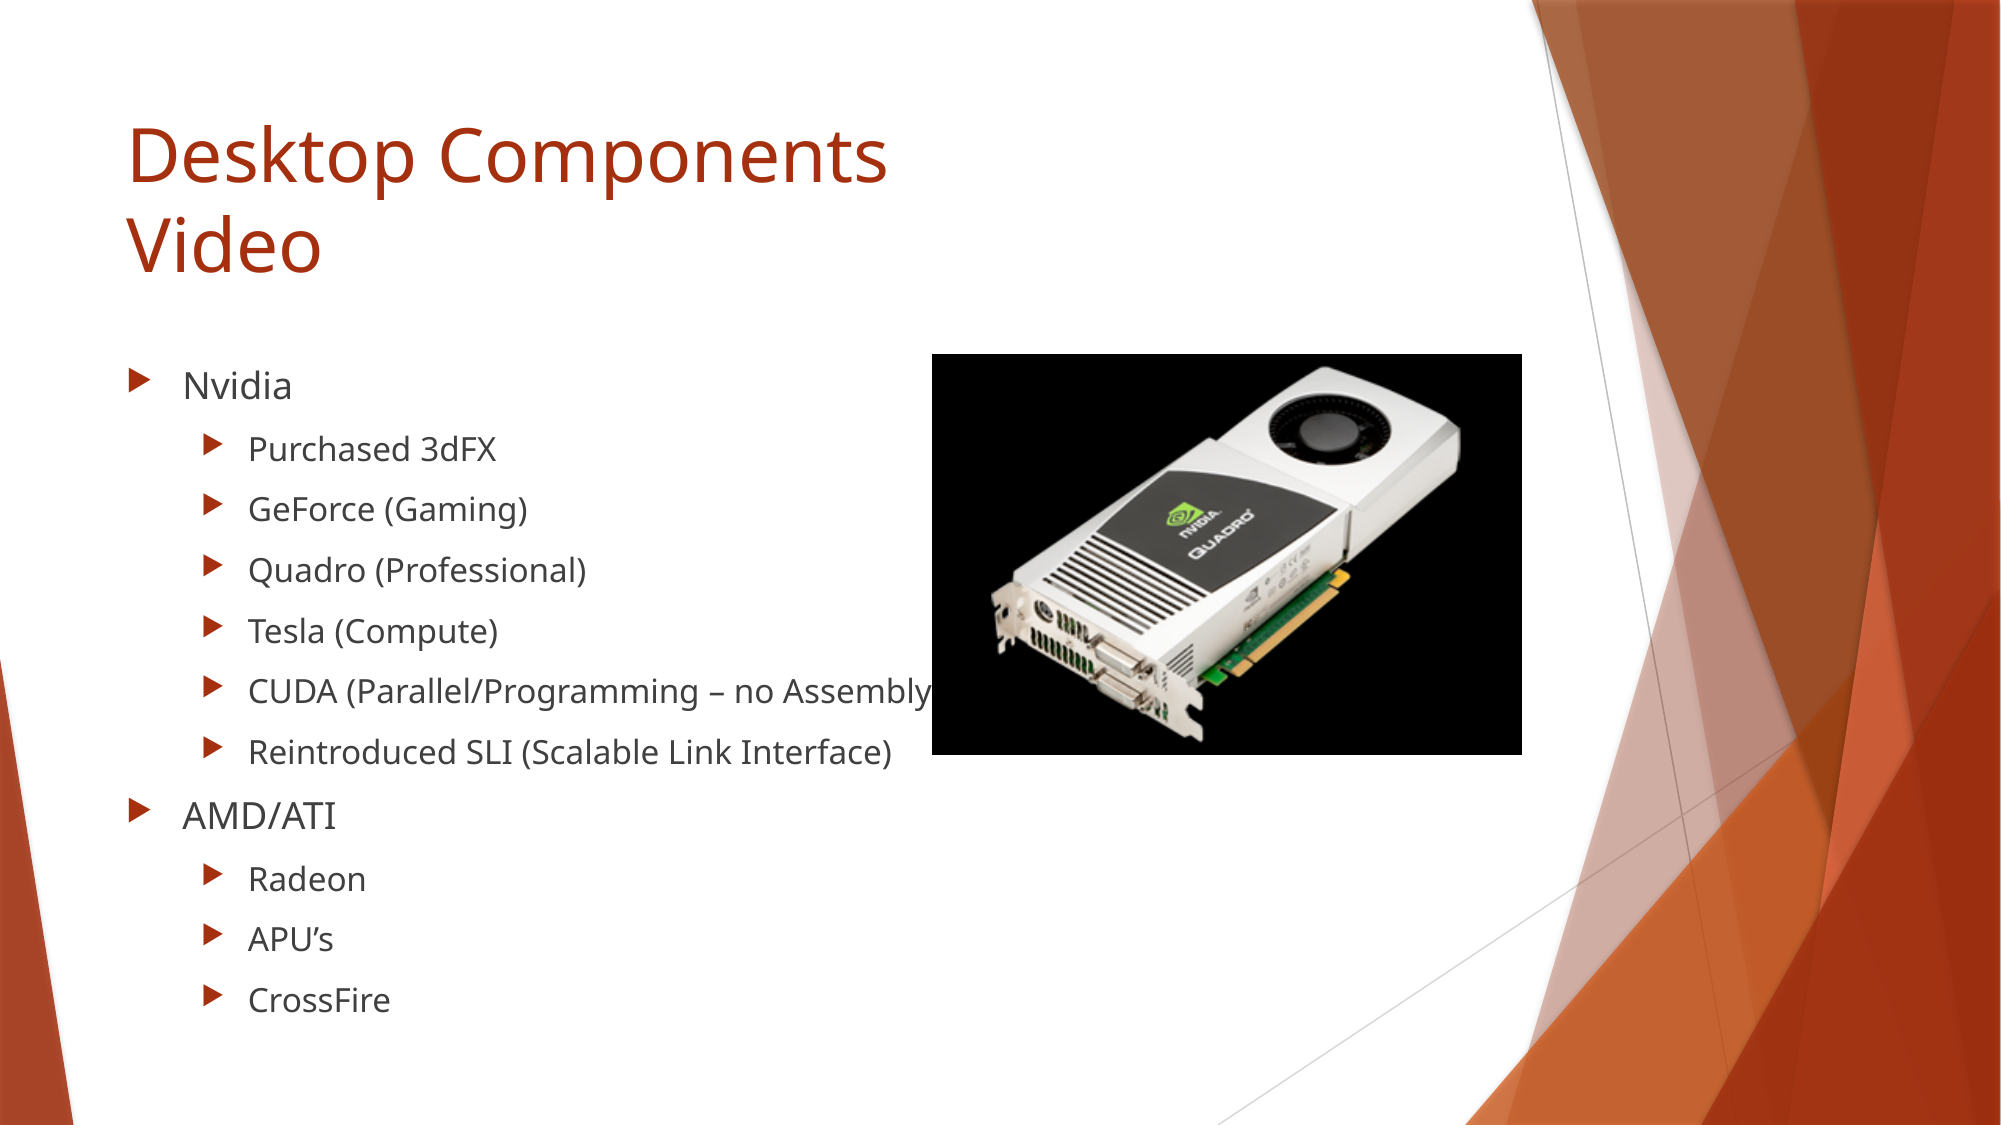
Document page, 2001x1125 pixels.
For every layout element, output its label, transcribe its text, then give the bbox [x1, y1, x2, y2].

list Nvidia Purchased 3dFX GeForce (Gaming) Quadro (Professional) Tesla (Compute) CUDA (Parallel/Programming – no Assembly) Reintroduced SLI (Scalable Link Interface) AMD/ATI Radeon APU’s CrossFire [111, 354, 1522, 1070]
picture [931, 353, 1522, 755]
title Desktop Components Video [111, 99, 1522, 317]
